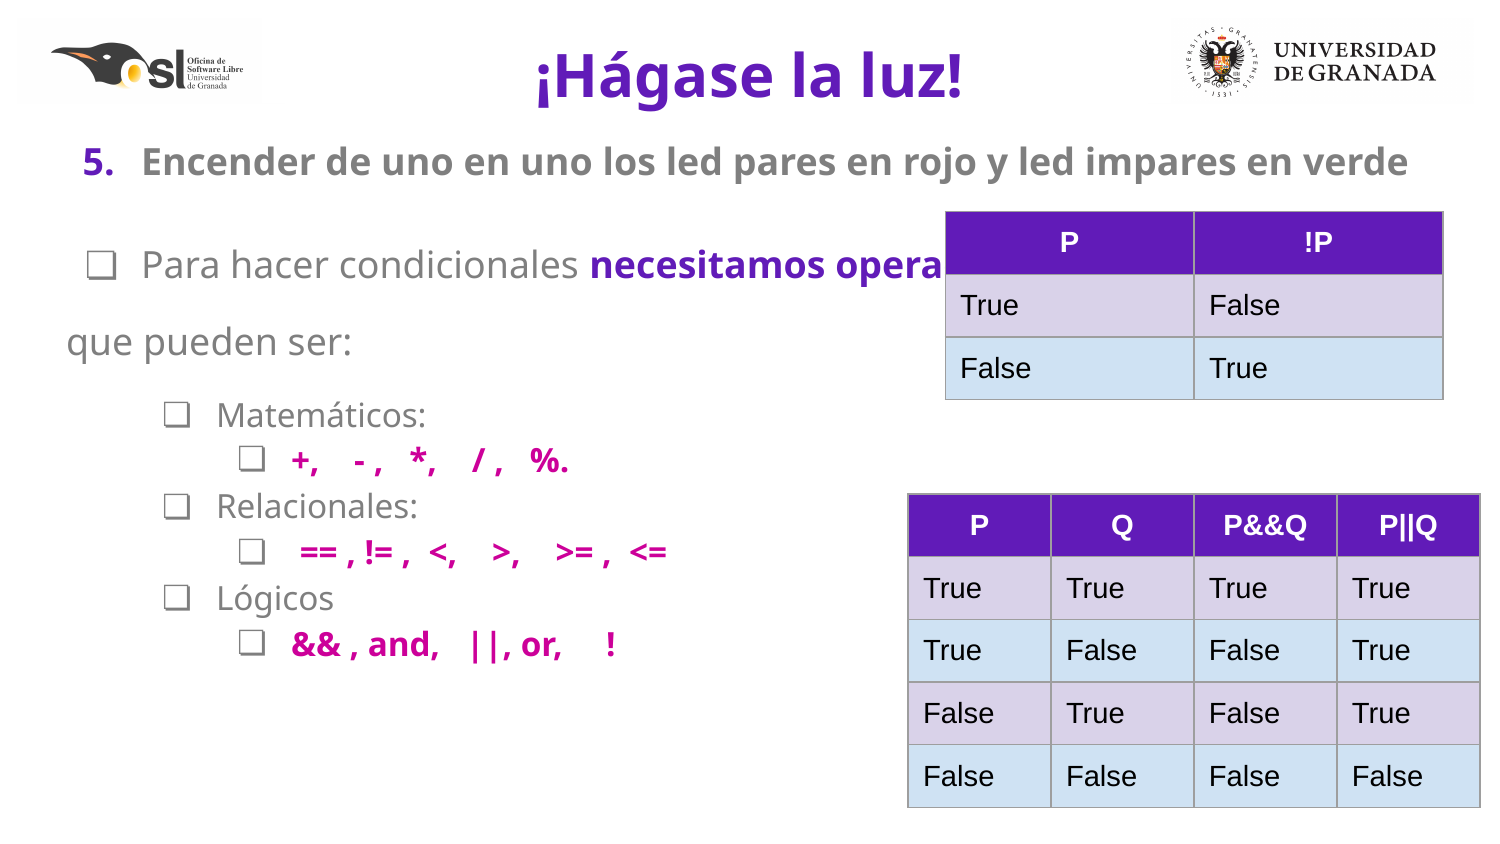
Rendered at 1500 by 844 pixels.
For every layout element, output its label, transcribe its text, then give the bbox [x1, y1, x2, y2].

picture [17, 18, 261, 104]
table_header Q [1052, 495, 1193, 556]
title ¡Hágase la luz! [51, 23, 1449, 126]
picture [1172, 18, 1474, 104]
table_header !P [1195, 212, 1442, 274]
table_cell True [1052, 683, 1193, 744]
table_cell False [1338, 745, 1479, 807]
table_cell False [1052, 620, 1193, 681]
table_cell True [1195, 557, 1336, 619]
table_cell True [1052, 557, 1193, 619]
table_cell True [1338, 557, 1479, 619]
table_cell True [909, 557, 1050, 619]
table_cell True [1195, 338, 1442, 399]
table_cell False [1195, 275, 1442, 336]
table_cell False [909, 683, 1050, 744]
table_cell True [1338, 683, 1479, 744]
table_cell True [1338, 620, 1479, 681]
list Encender de uno en uno los led pares en rojo y led impares en verde Para hacer condicionales necesitamos operadores que pueden ser: Matemáticos: +, - , *, / , %. Relacionales: == , != , <, >, >= , <= Lógicos && , and, ||, or, ! [51, 115, 1481, 812]
table_header P&&Q [1195, 495, 1336, 556]
table_header P||Q [1338, 495, 1479, 556]
table_header P [909, 495, 1050, 556]
table_cell False [909, 745, 1050, 807]
table_cell False [1195, 745, 1336, 807]
table_cell False [1195, 620, 1336, 681]
table_cell False [1195, 683, 1336, 744]
table_cell True [946, 275, 1193, 336]
table_header P [946, 212, 1193, 274]
table_cell False [1052, 745, 1193, 807]
table_cell False [946, 338, 1193, 399]
table_cell True [909, 620, 1050, 681]
